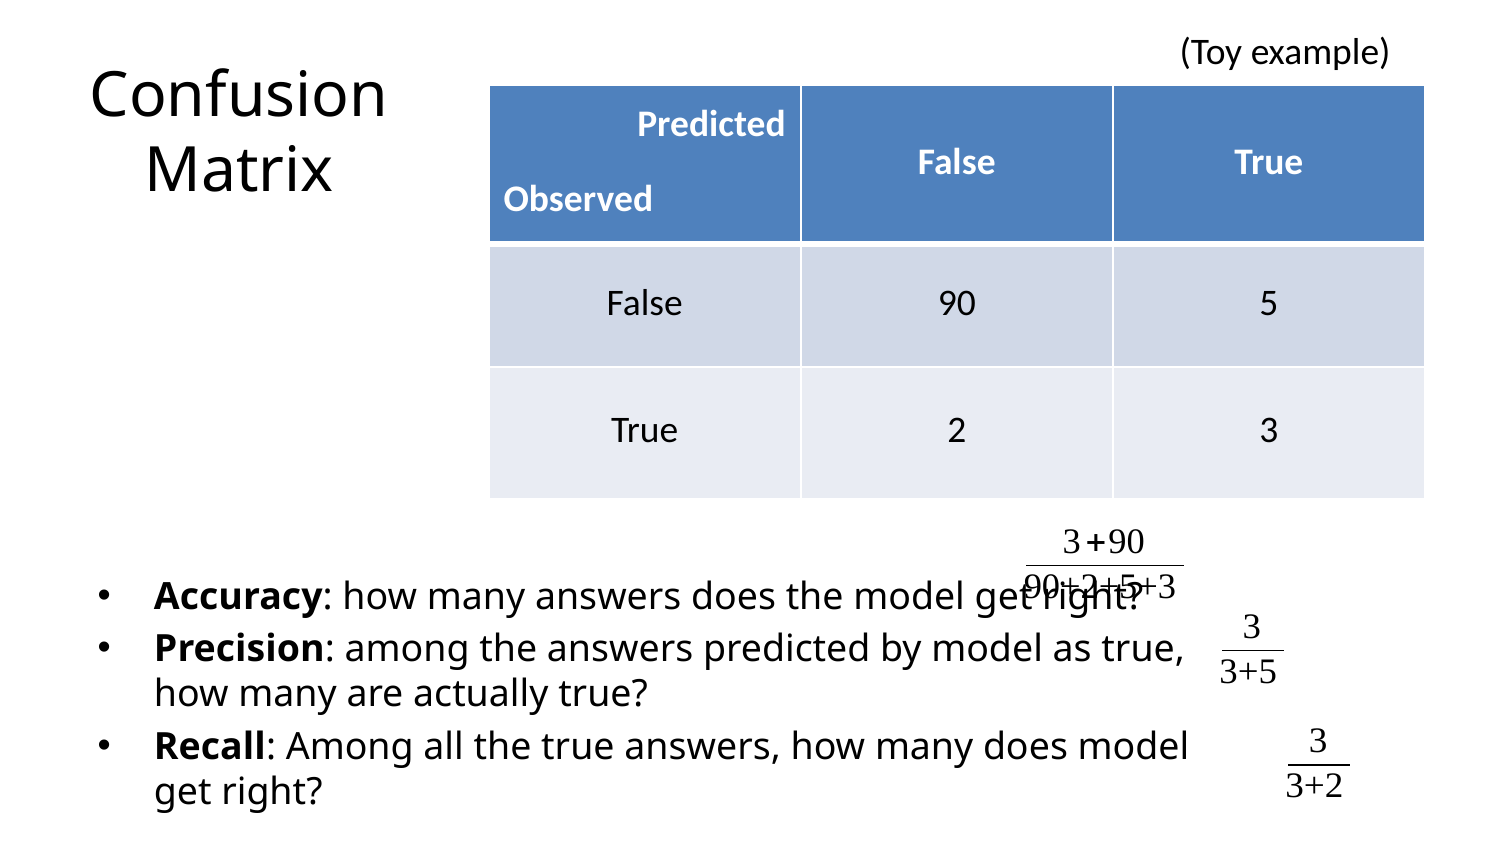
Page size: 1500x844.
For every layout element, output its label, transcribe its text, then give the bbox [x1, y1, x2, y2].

table_cell False [490, 247, 800, 366]
table_cell 5 [1114, 247, 1424, 366]
table_header True [1114, 86, 1424, 241]
text_box Confusion Matrix [25, 95, 453, 163]
text_box Accuracy: how many answers does the model get right? Precision: among the answers predicted by model as true, how many are actually true? Recall: Among all the true answers, how many does model get right? [82, 564, 1238, 844]
table_cell 90 [802, 247, 1112, 366]
table_cell 3 [1114, 368, 1424, 498]
table_cell 2 [802, 368, 1112, 498]
table_header False [802, 86, 1112, 241]
table_header Predicted Observed [490, 86, 800, 241]
table_cell True [490, 368, 800, 498]
text_box (Toy example) [1164, 19, 1406, 80]
